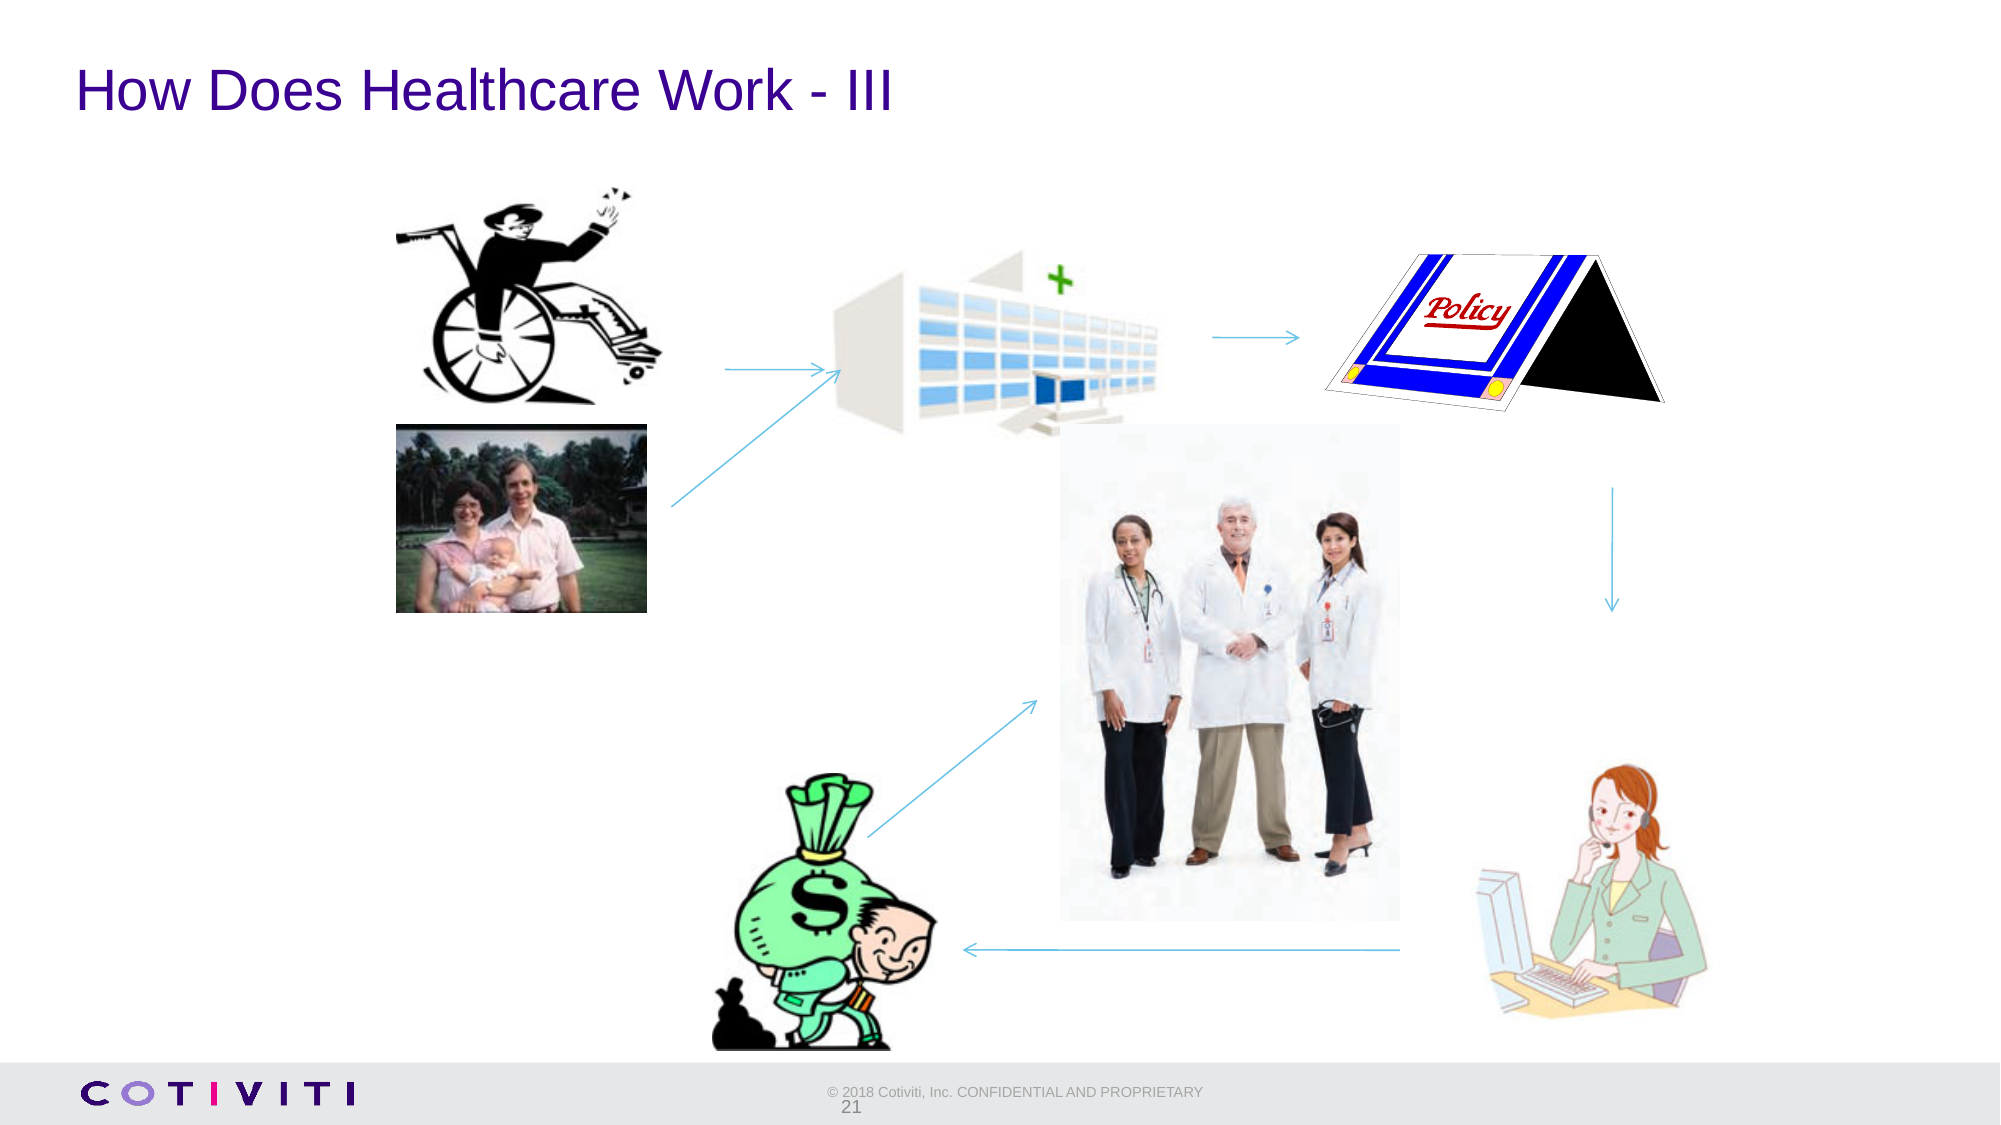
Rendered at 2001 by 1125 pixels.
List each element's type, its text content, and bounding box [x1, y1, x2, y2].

picture [1324, 254, 1666, 413]
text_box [671, 369, 842, 507]
picture [396, 424, 647, 613]
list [712, 773, 938, 1051]
title How Does Healthcare Work - III [75, 59, 1925, 210]
picture [832, 249, 1400, 921]
picture [396, 187, 663, 405]
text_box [867, 699, 1038, 838]
slide_number 21 [841, 1083, 1119, 1125]
picture [1471, 759, 1713, 1025]
picture [75, 1066, 369, 1119]
